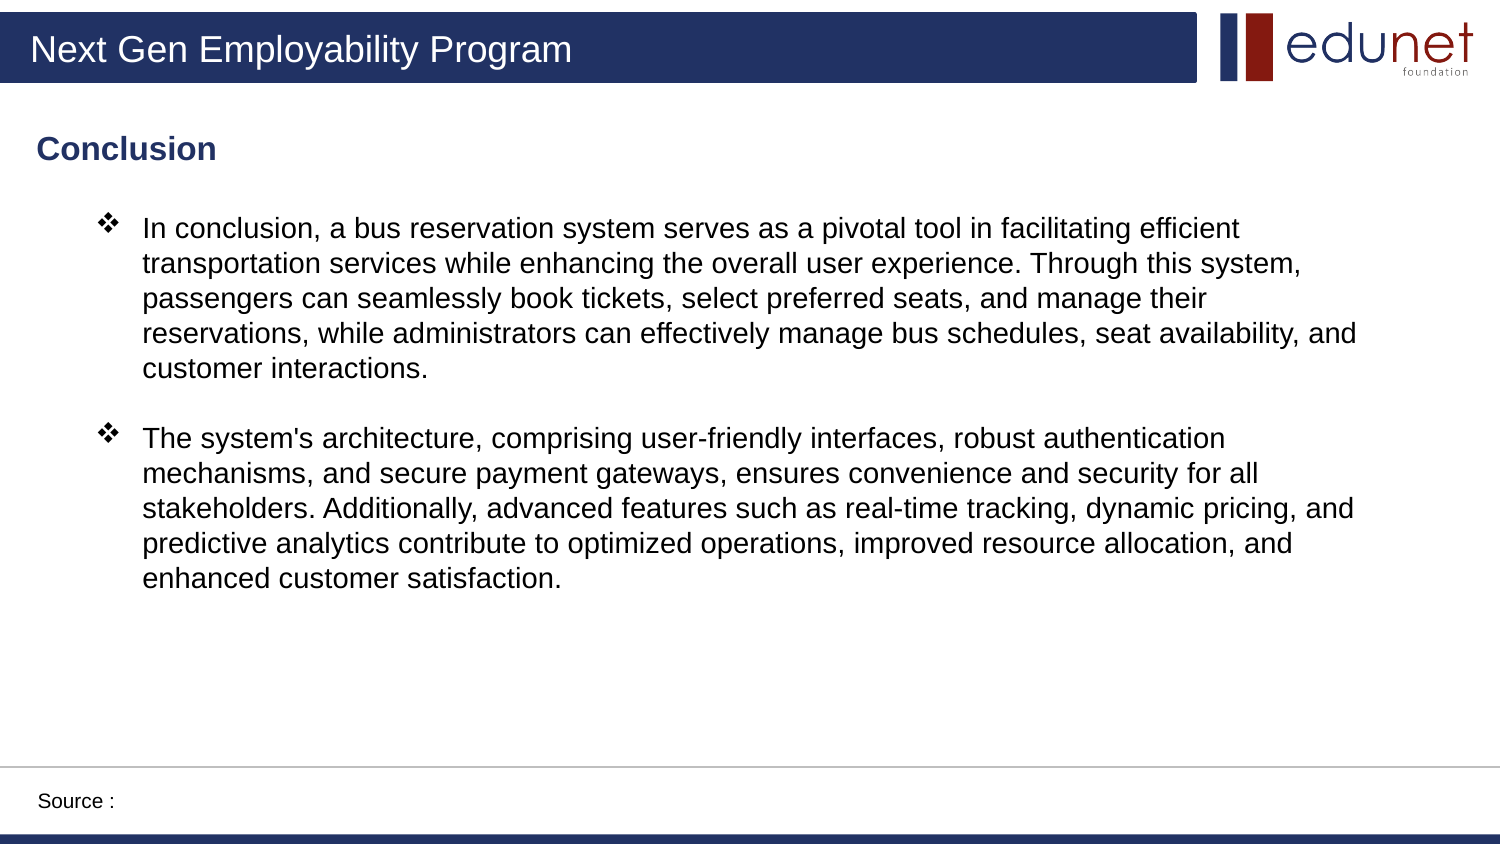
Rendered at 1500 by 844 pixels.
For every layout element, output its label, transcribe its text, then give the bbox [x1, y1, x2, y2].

title Conclusion [21, 111, 504, 165]
text_box In conclusion, a bus reservation system serves as a pivotal tool in facilitating efficient transportation services while enhancing the overall user experience. Through this system, passengers can seamlessly book tickets, select preferred seats, and manage their reservations, while administrators can effectively manage bus schedules, seat availability, and customer interactions. The system's architecture, comprising user-friendly interfaces, robust authentication mechanisms, and secure payment gateways, ensures convenience and security for all stakeholders. Additionally, advanced features such as real-time tracking, dynamic pricing, and predictive analytics contribute to optimized operations, improved resource allocation, and enhanced customer satisfaction. [80, 202, 1391, 637]
text_box Source : [22, 776, 139, 826]
picture [1279, 14, 1482, 83]
